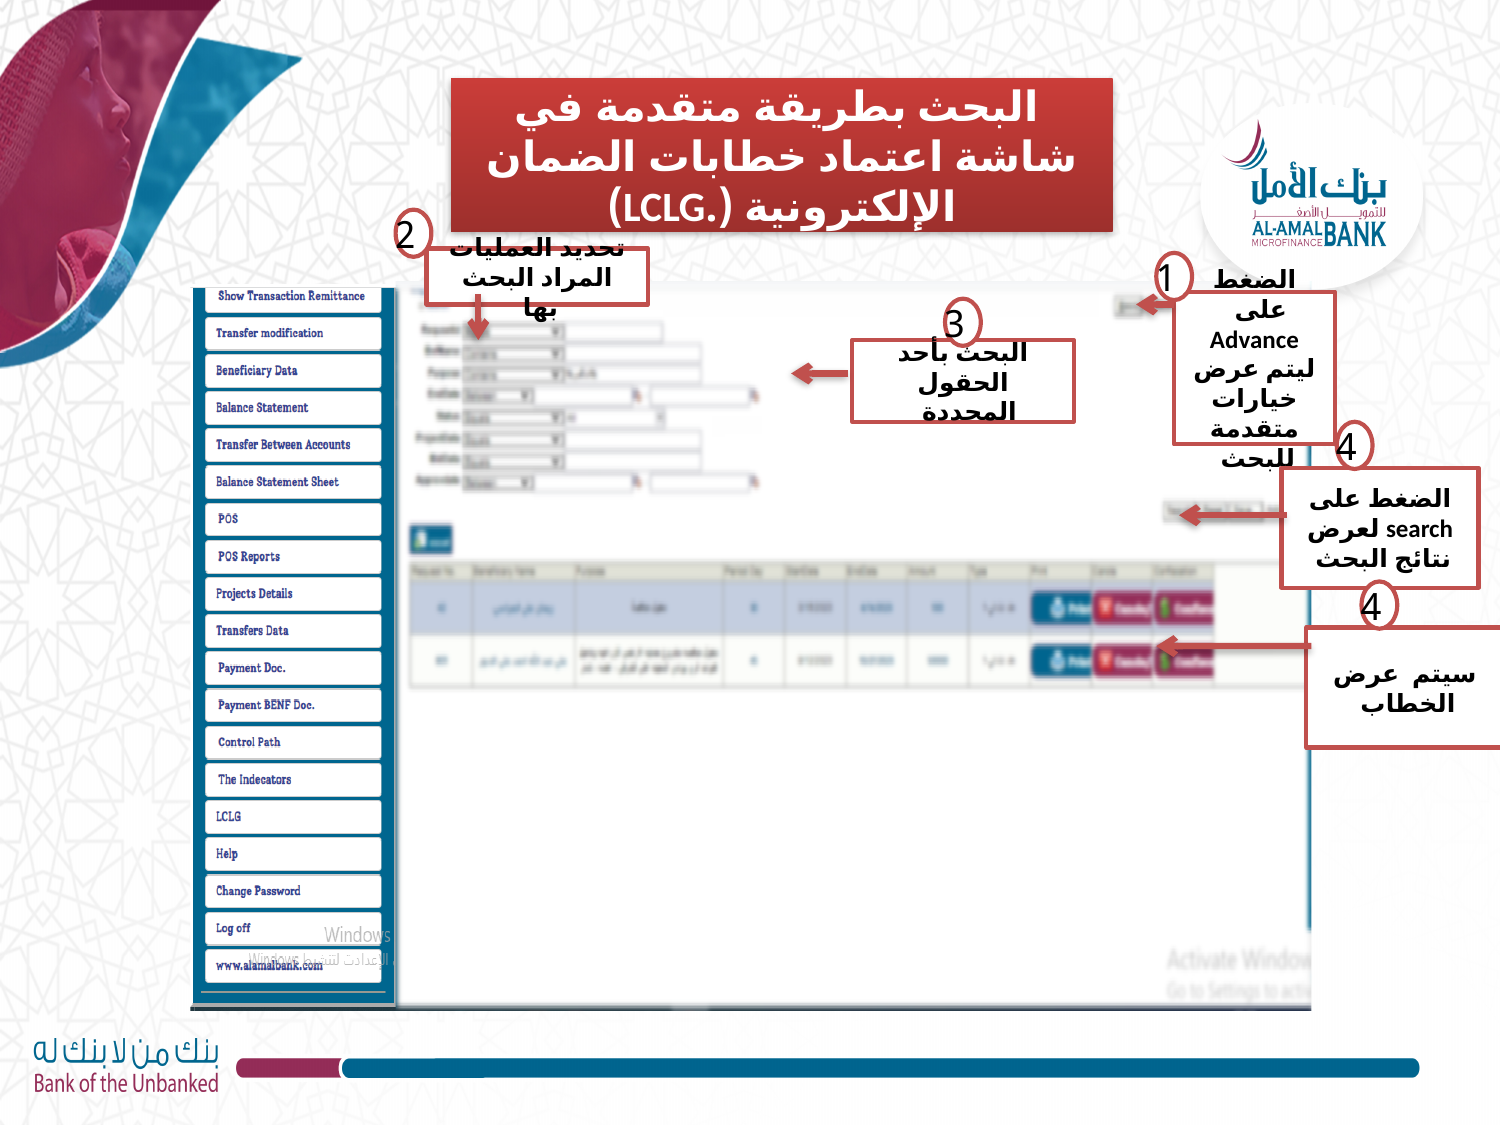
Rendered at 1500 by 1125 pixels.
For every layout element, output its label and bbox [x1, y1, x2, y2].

picture [0, 0, 1500, 1125]
text_box [190, 77, 1500, 1011]
